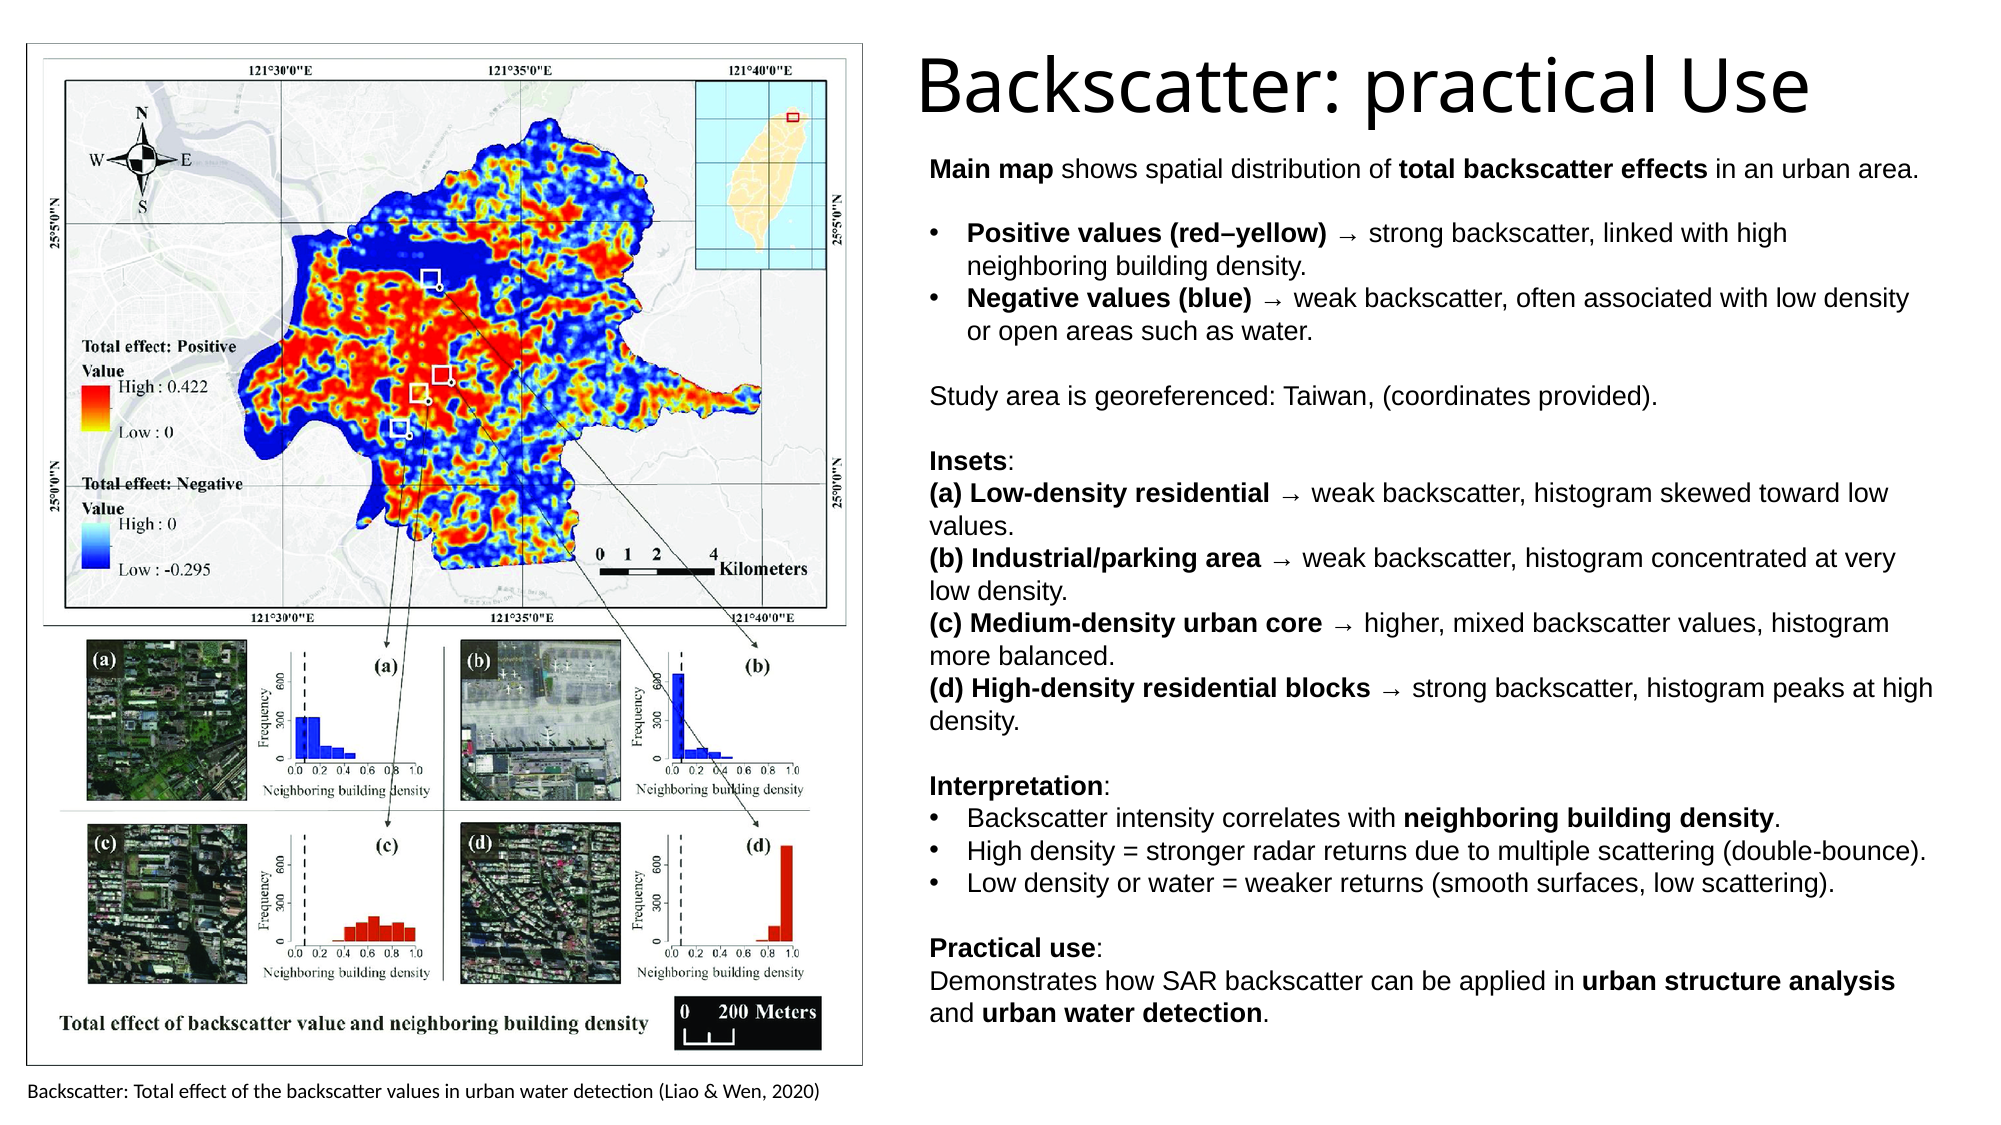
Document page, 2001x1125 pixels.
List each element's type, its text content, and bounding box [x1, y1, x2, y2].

picture [26, 43, 863, 1066]
text_box Backscatter: Total effect of the backscatter values in urban water detection (Liao & Wen, 2020) [12, 1069, 1013, 1110]
title Backscatter: practical Use [900, 40, 1870, 137]
list Main map shows spatial distribution of total backscatter effects in an urban area. Positive values (red–yellow) → strong backscatter, linked with high neighboring building density. Negative values (blue) → weak backscatter, often associated with low density or open areas such as water. Study area is georeferenced: Taiwan, (coordinates provided). Insets: (a) Low-density residential → weak backscatter, histogram skewed toward low values. (b) Industrial/parking area → weak backscatter, histogram concentrated at very low density. (c) Medium-density urban core → higher, mixed backscatter values, histogram more balanced. (d) High-density residential blocks → strong backscatter, histogram peaks at high density. Interpretation: Backscatter intensity correlates with neighboring building density. High density = stronger radar returns due to multiple scattering (double-bounce). Low density or water = weaker returns (smooth surfaces, low scattering). Practical use: Demonstrates how SAR backscatter can be applied in urban structure analysis and urban water detection. [914, 143, 1950, 1068]
